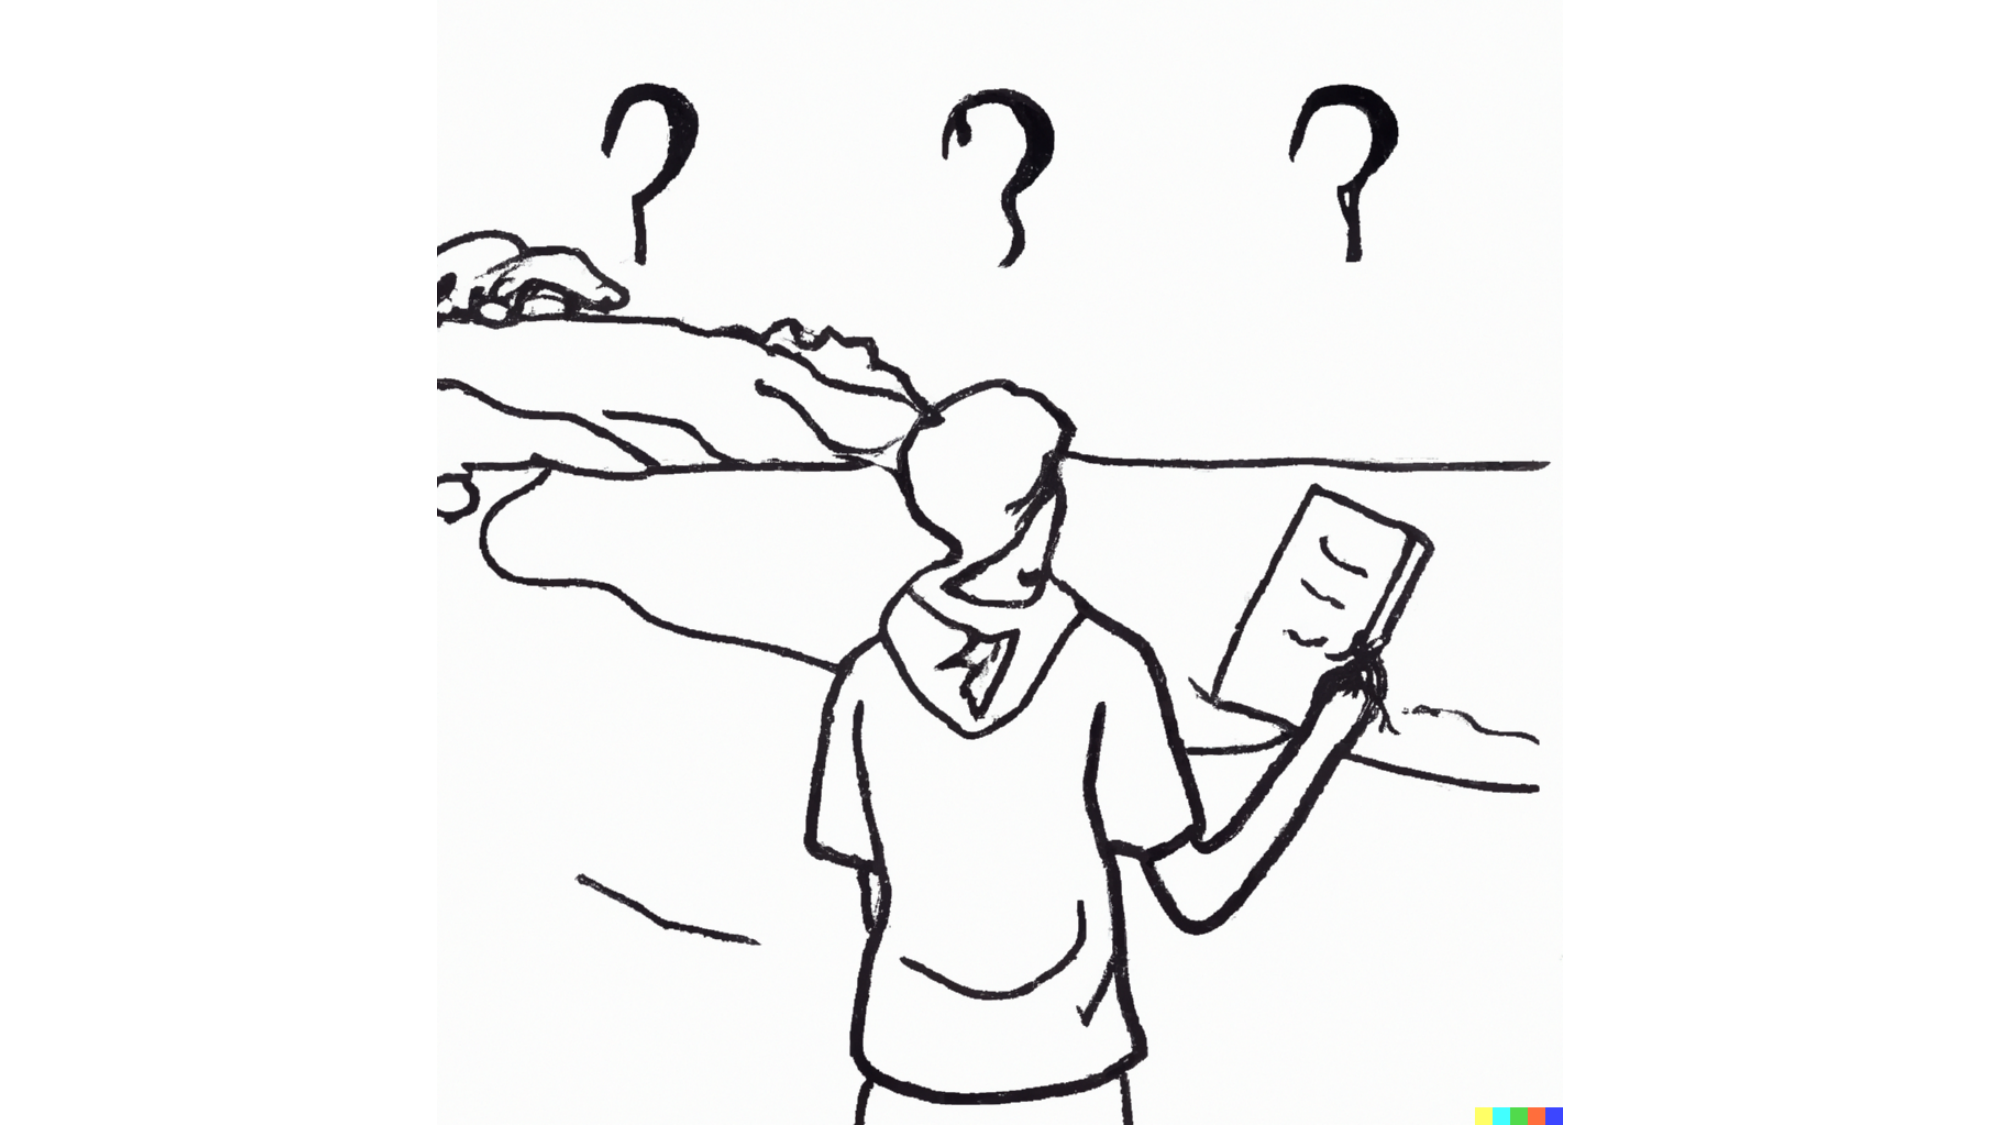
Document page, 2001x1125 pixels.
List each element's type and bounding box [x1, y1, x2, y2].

picture [437, 0, 1563, 1125]
